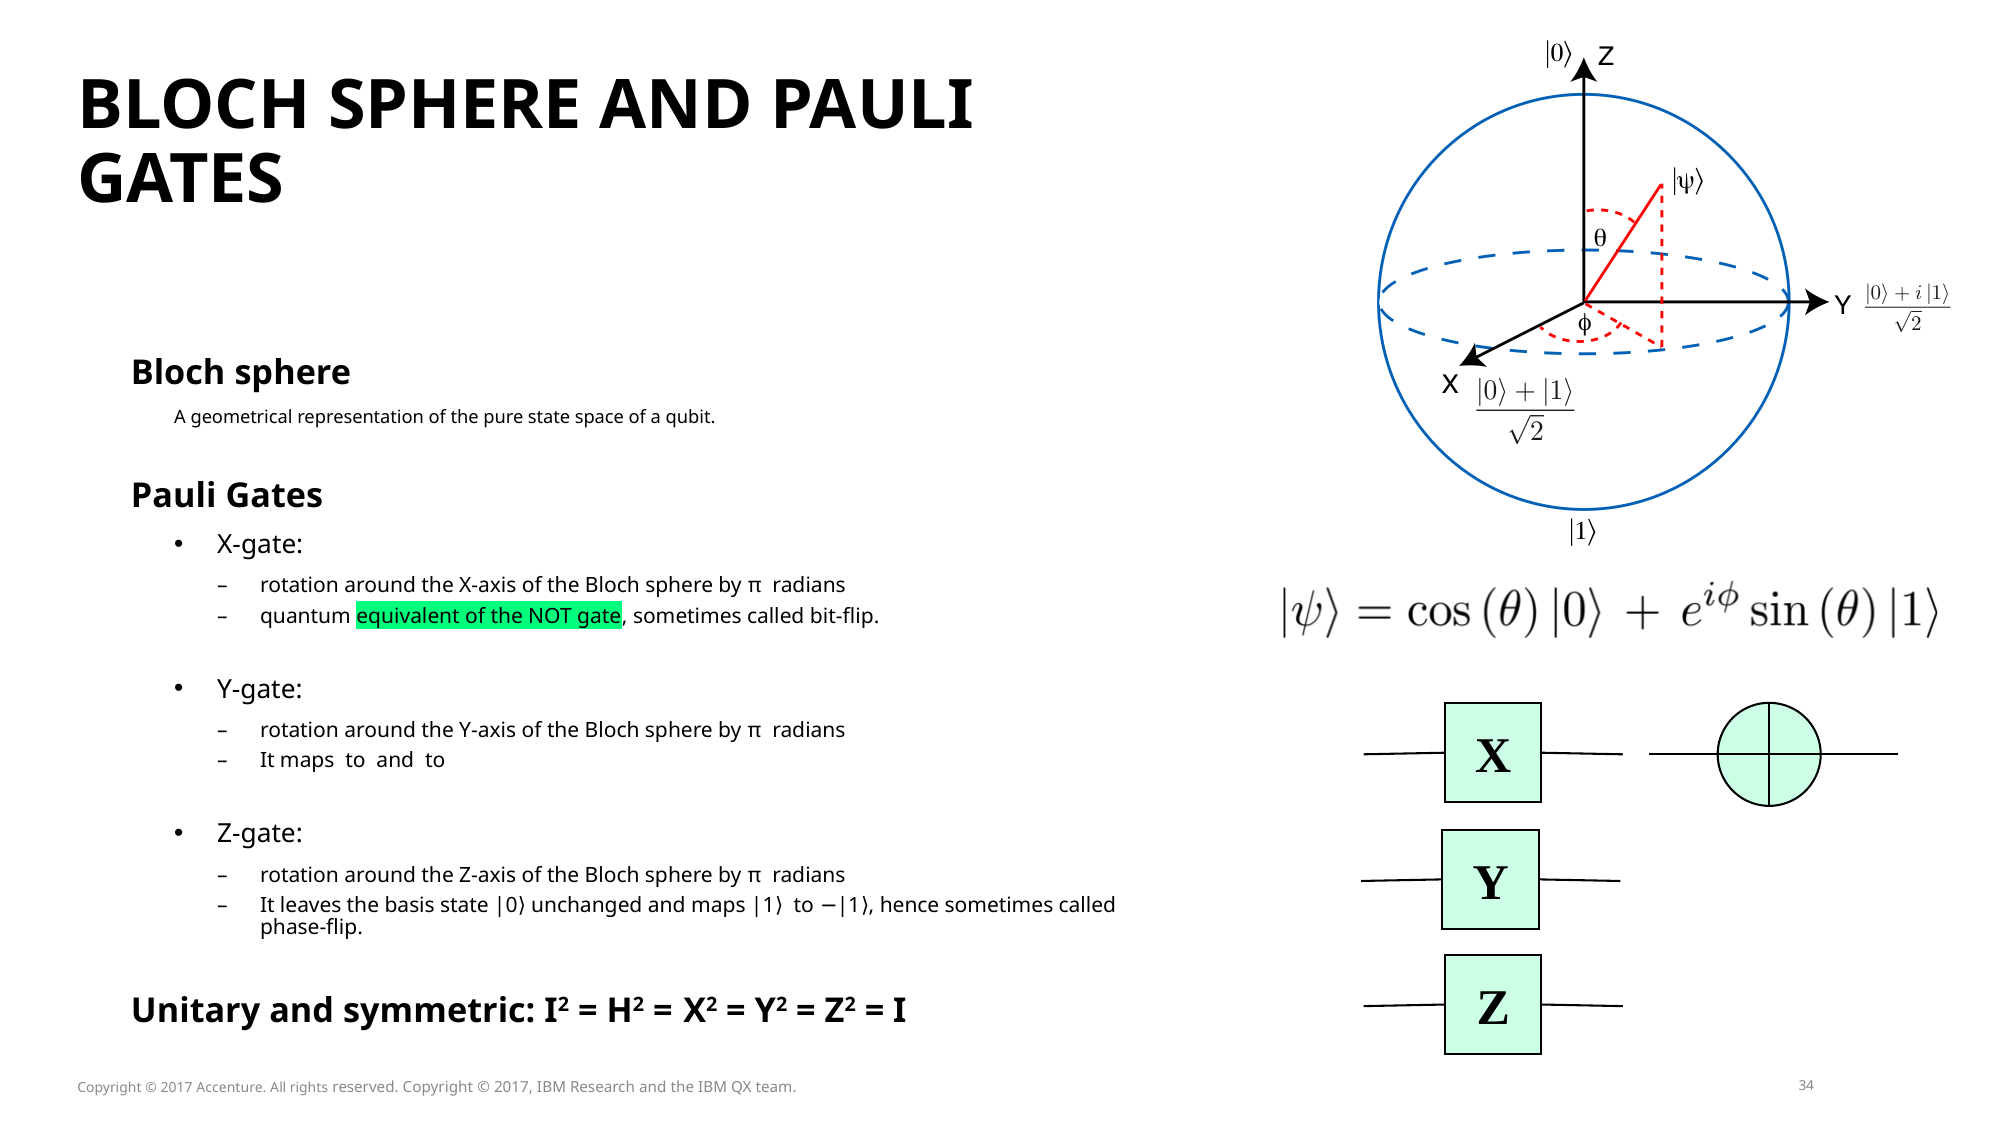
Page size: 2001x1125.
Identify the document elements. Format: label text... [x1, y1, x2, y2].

slide_number 34 [1779, 1069, 1830, 1104]
text_box Z [1444, 954, 1542, 1055]
text_box X [1444, 702, 1542, 803]
title Bloch Sphere and Pauli gates [62, 62, 1000, 225]
footer Copyright © 2017 Accenture. All rights reserved. Copyright © 2017, IBM Research and the IBM QX team. [62, 1069, 1000, 1104]
text_box Y [1441, 829, 1540, 930]
picture [1283, 579, 1938, 638]
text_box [1649, 702, 1899, 806]
picture [1361, 27, 1957, 555]
